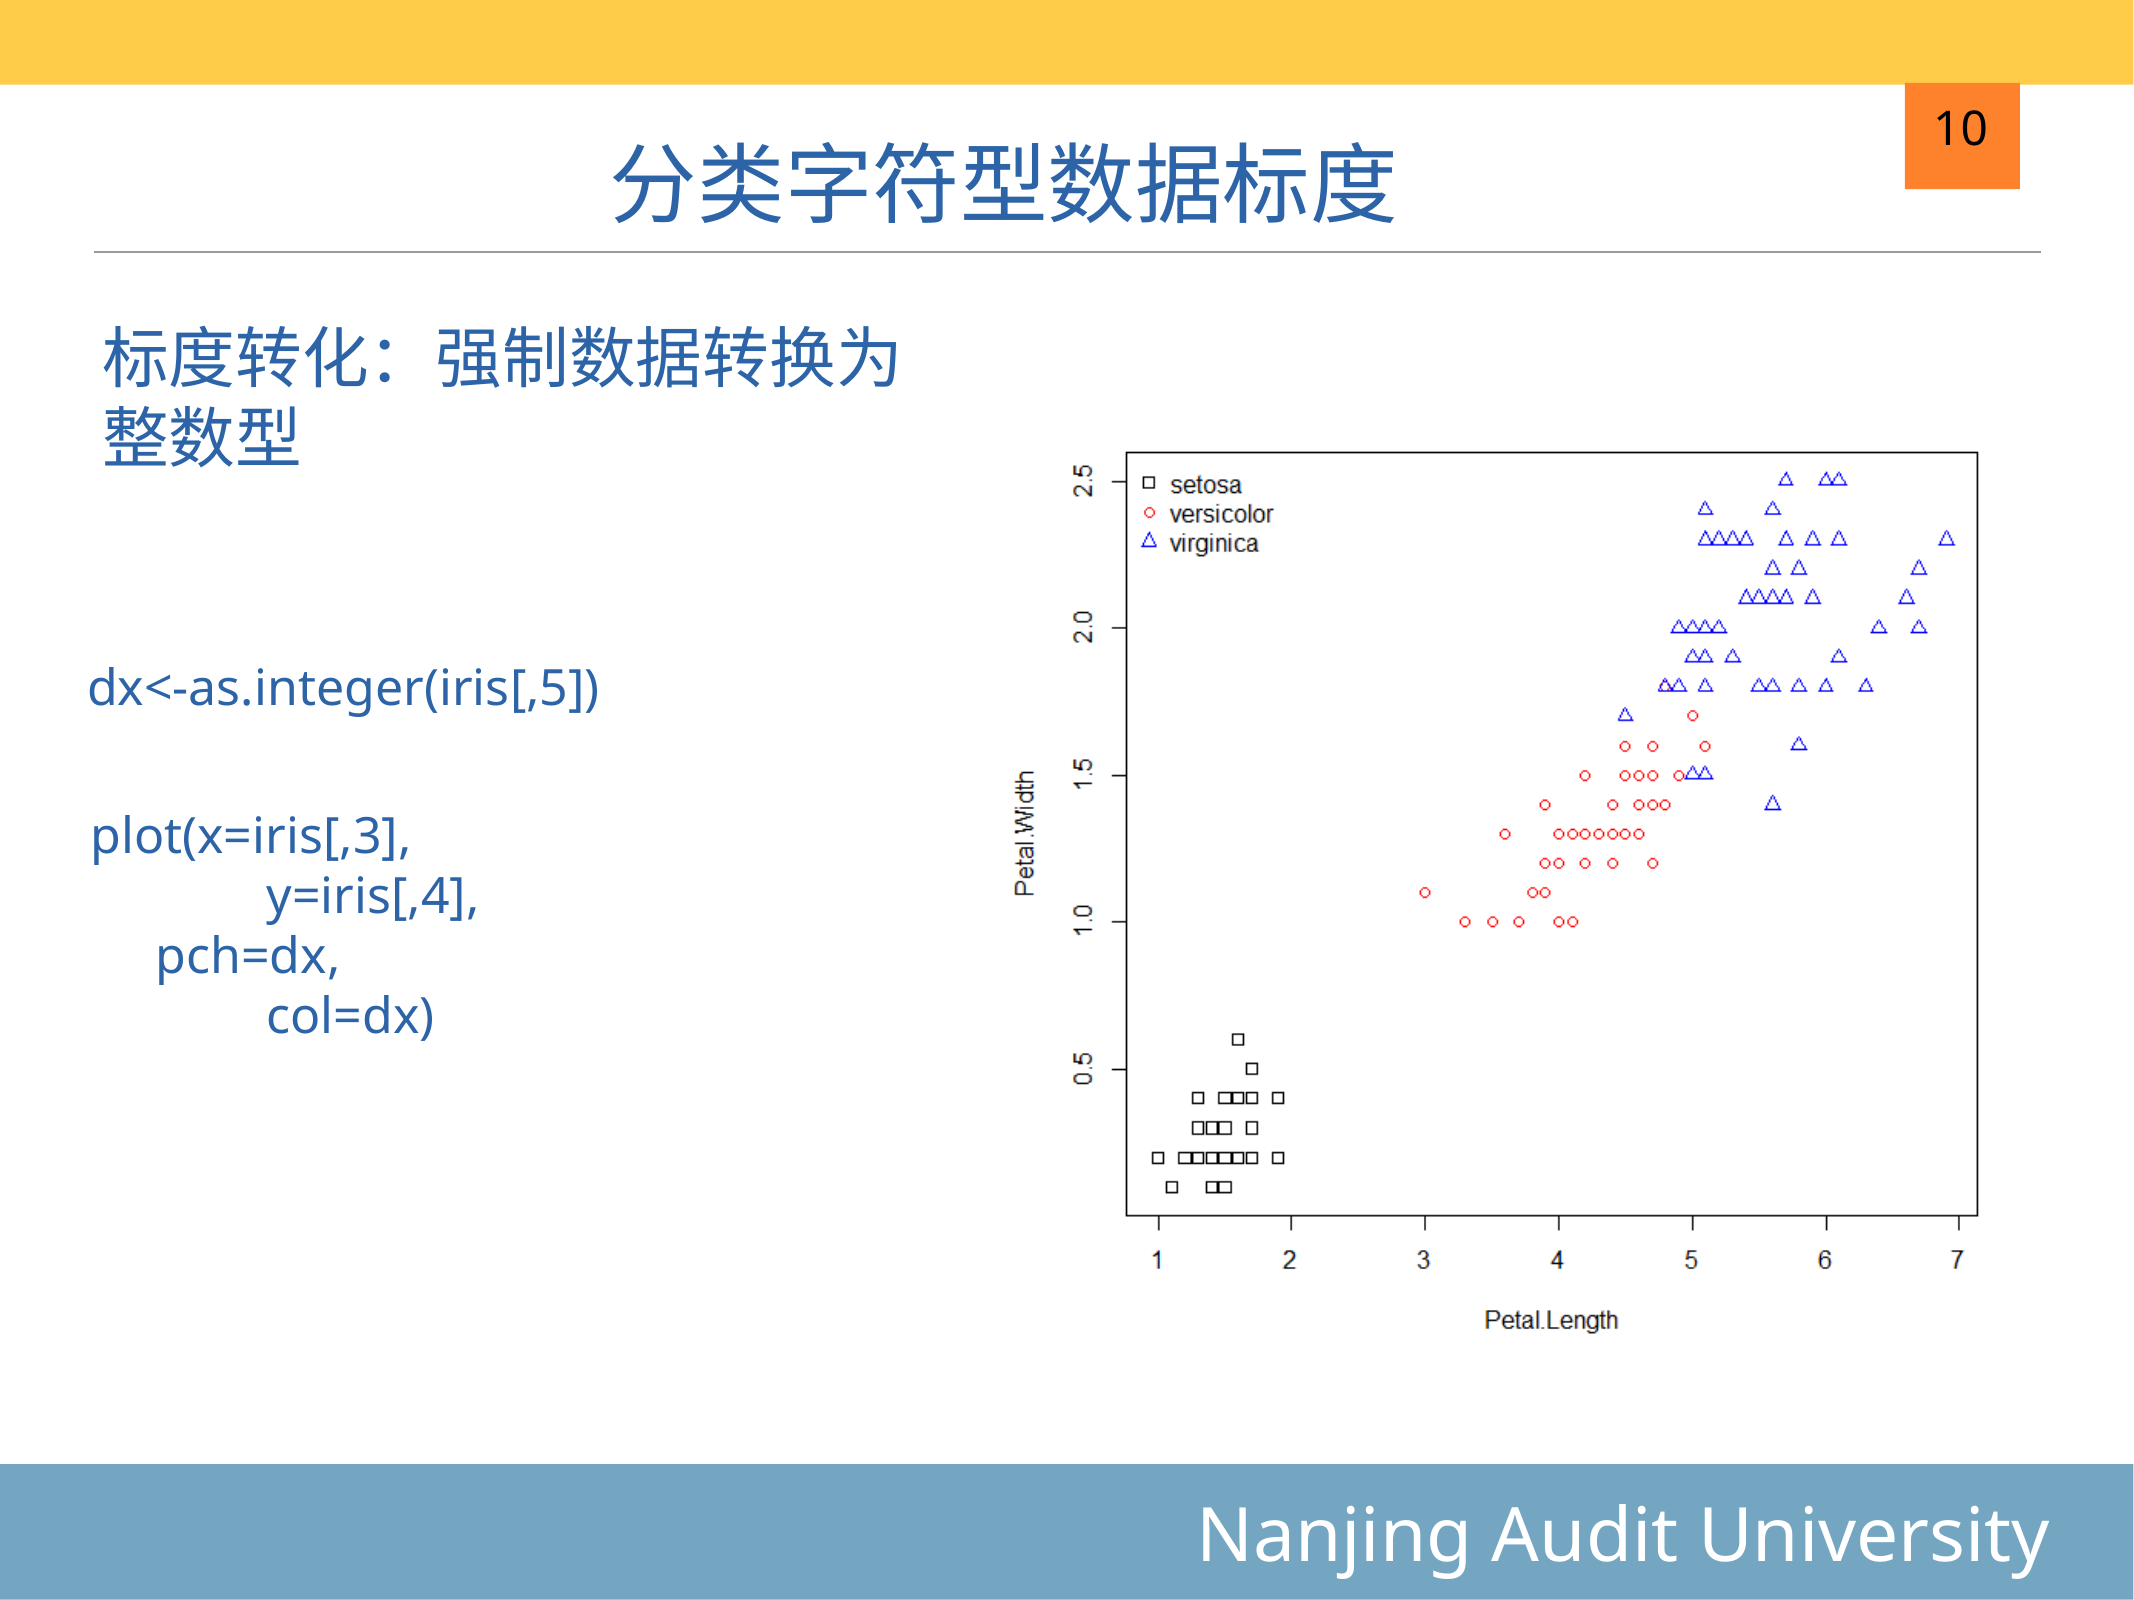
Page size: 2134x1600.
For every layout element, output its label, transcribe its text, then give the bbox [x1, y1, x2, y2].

text_box plot(x=iris[,3], y=iris[,4], pch=dx, col=dx) [75, 796, 1005, 1051]
title 分类字符型数据标度 [124, 92, 1884, 244]
picture [1005, 332, 2040, 1367]
text_box dx<-as.integer(iris[,5]) [72, 648, 985, 763]
slide_number 10 [1923, 96, 1997, 172]
list 标度转化：强制数据转换为整数型 [93, 307, 955, 584]
